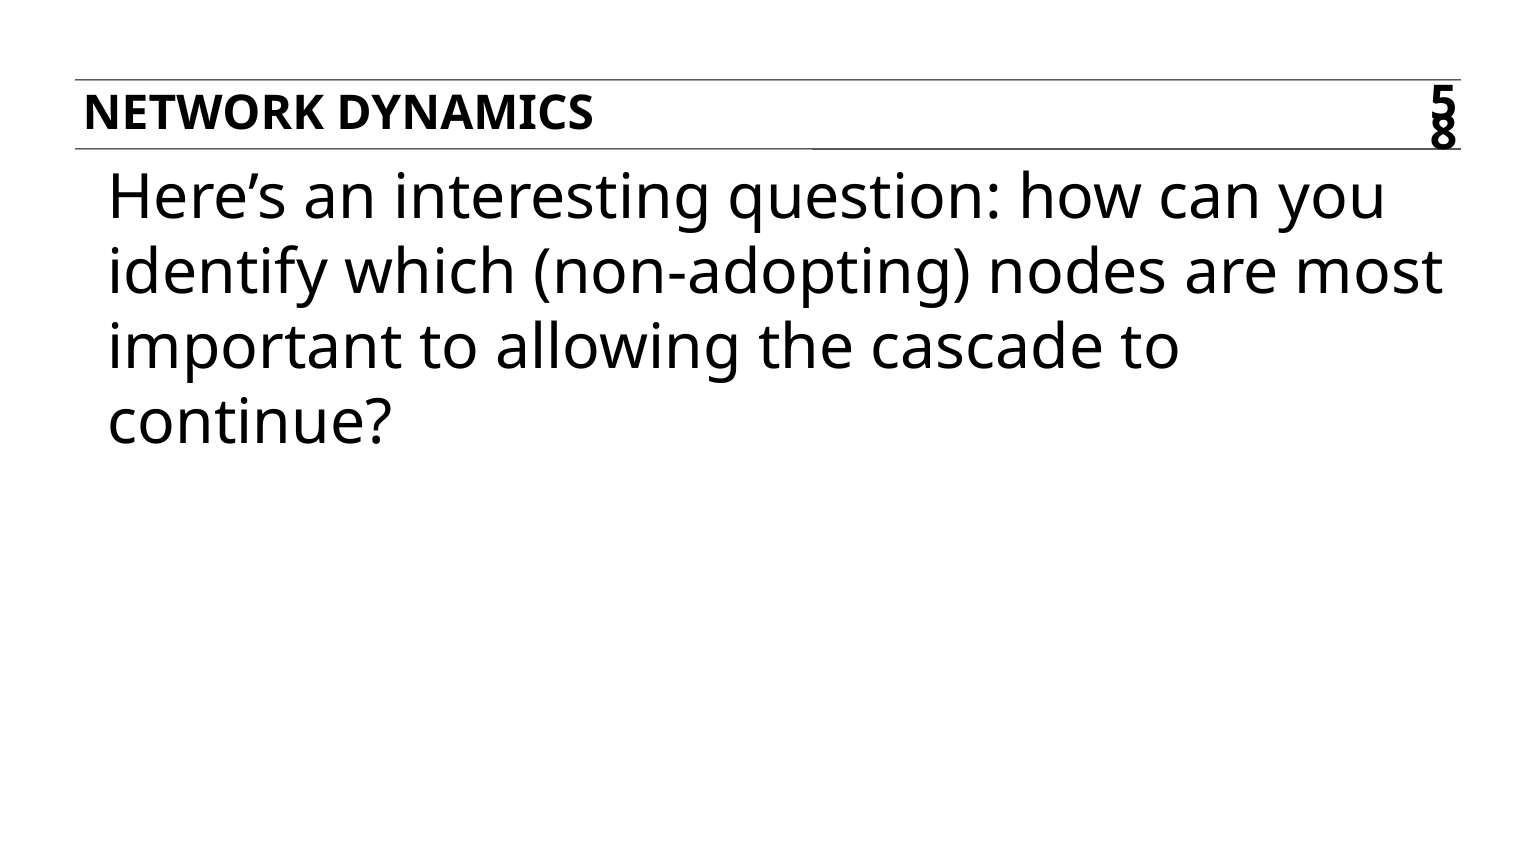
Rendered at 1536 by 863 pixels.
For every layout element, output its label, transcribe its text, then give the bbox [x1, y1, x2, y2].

slide_number 58 [1419, 86, 1461, 138]
list Network dynamics [67, 81, 1118, 132]
text_box Here’s an interesting question: how can you identify which (non-adopting) nodes are most important to allowing the cascade to continue? [92, 148, 1468, 463]
